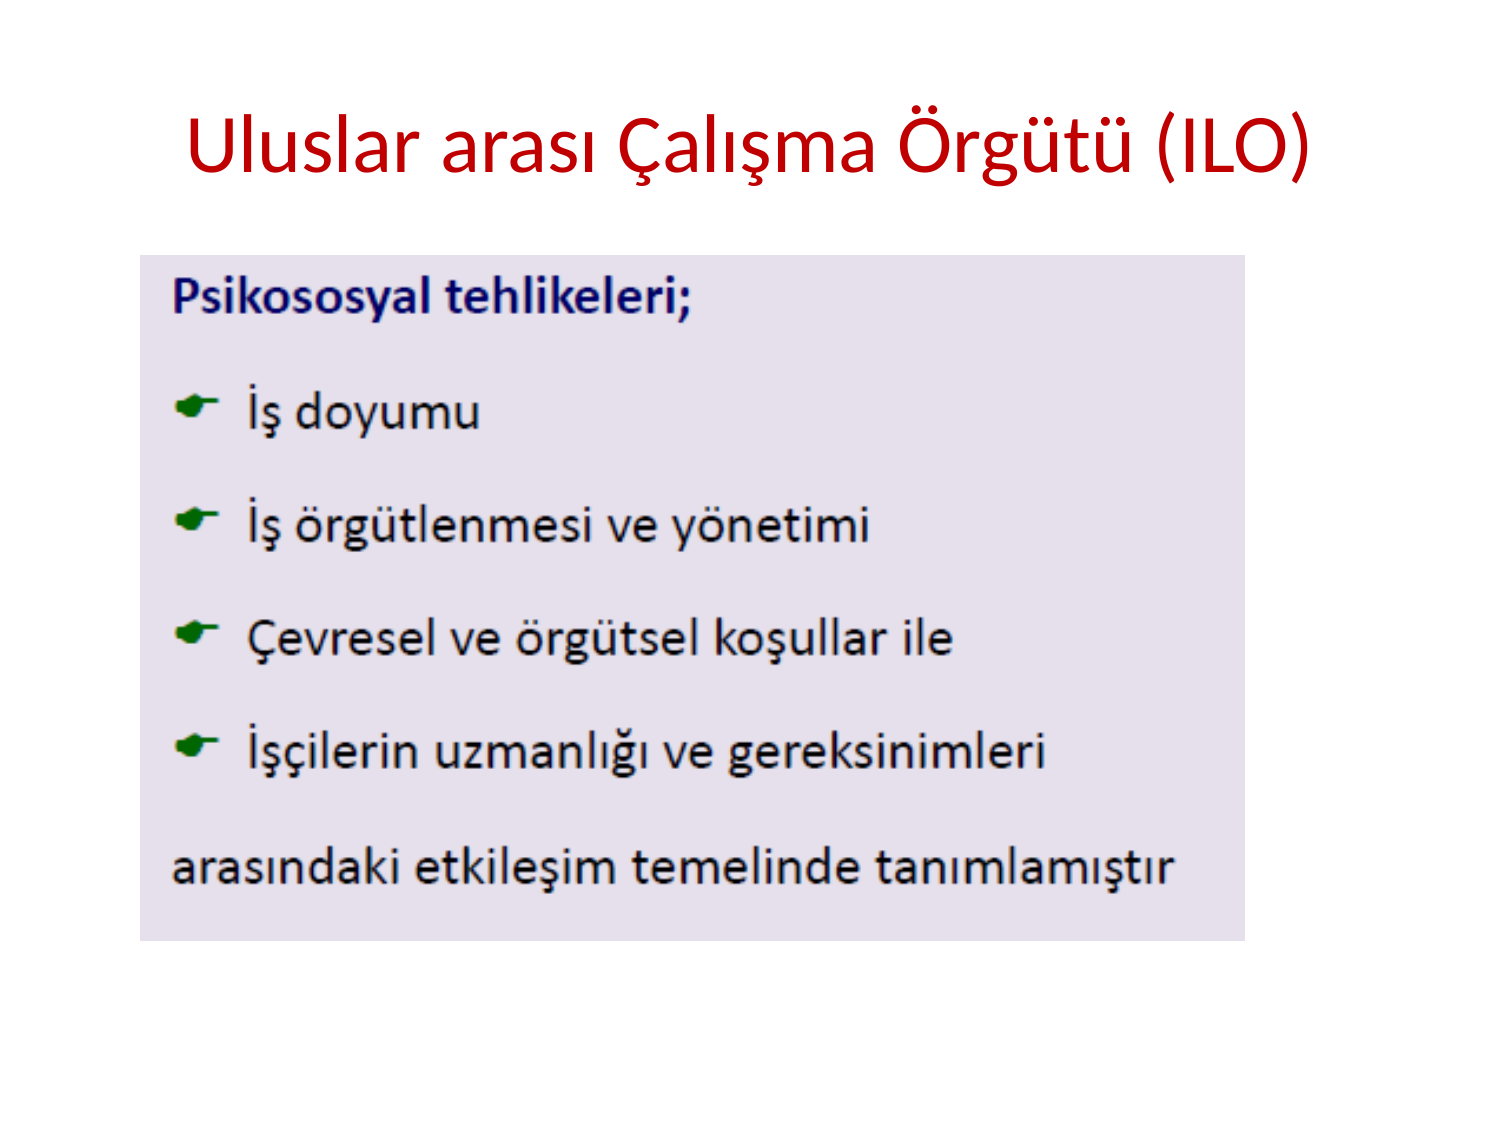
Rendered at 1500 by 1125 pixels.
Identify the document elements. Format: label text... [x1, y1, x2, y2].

picture [140, 255, 1246, 941]
title Uluslar arası Çalışma Örgütü (ILO) [75, 45, 1425, 233]
